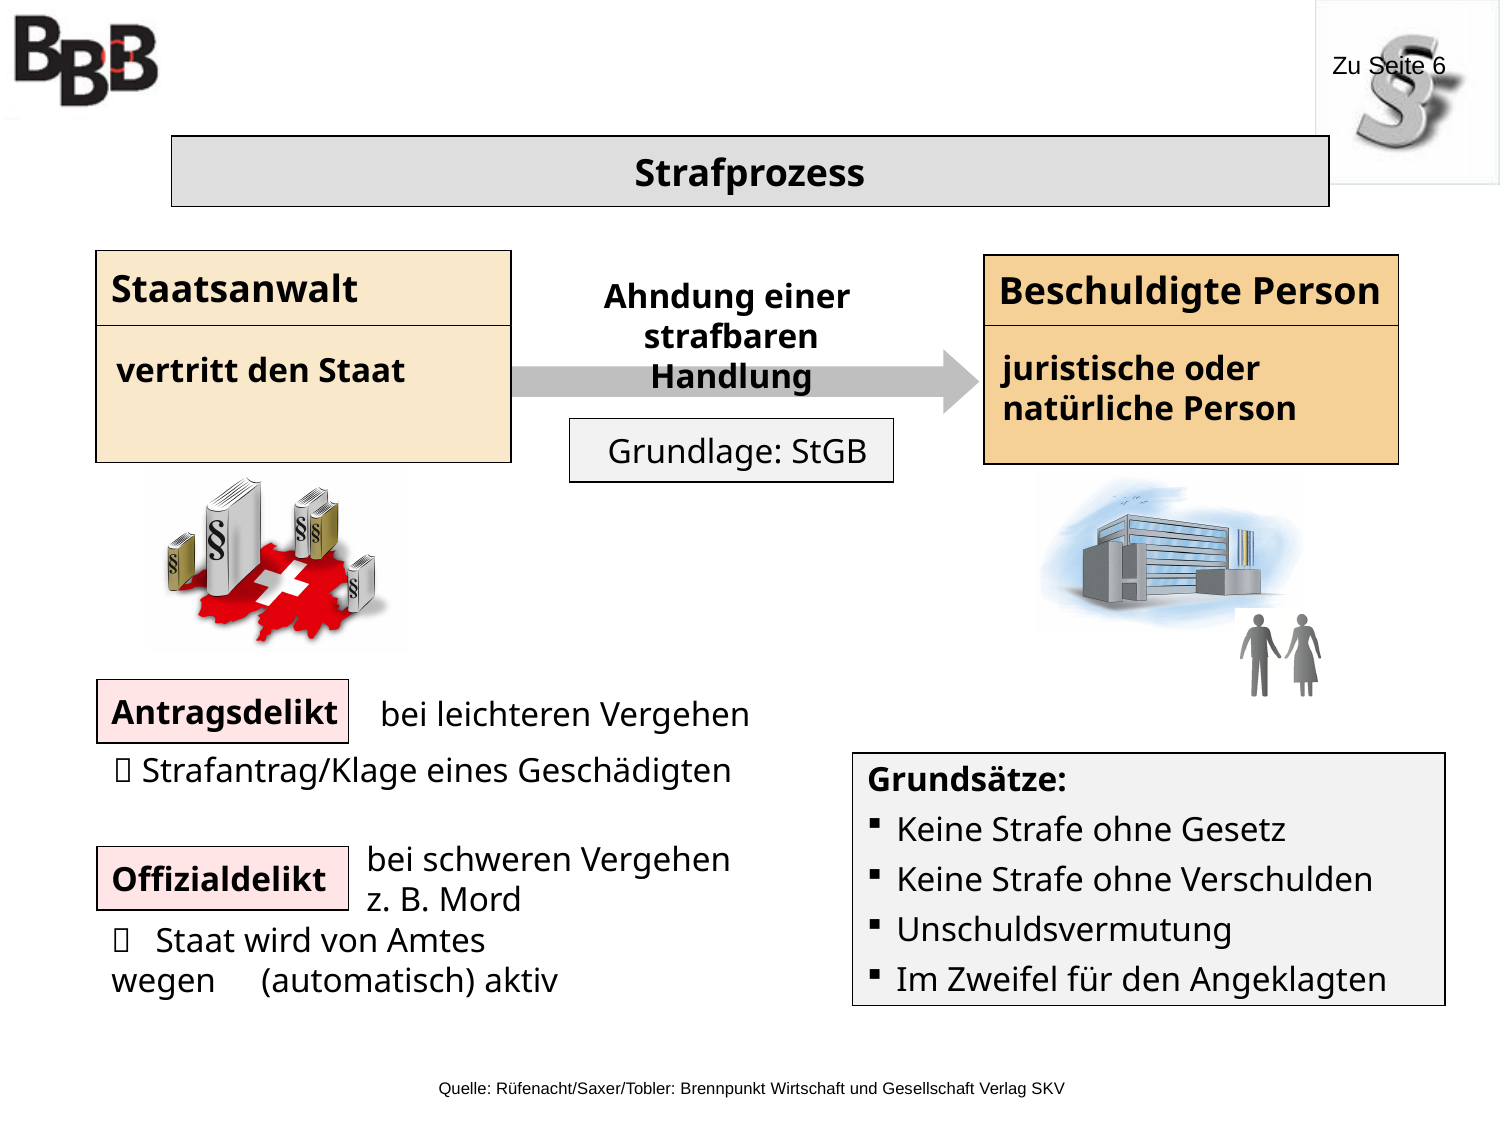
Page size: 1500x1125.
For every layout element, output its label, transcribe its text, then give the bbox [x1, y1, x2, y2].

picture [1315, 0, 1500, 185]
picture [146, 467, 409, 653]
text_box Strafprozess [171, 135, 1329, 207]
text_box [521, 349, 980, 415]
text_box Grundsätze: Keine Strafe ohne Gesetz Keine Strafe ohne Verschulden Unschuldsvermutung Im Zweifel für den Angeklagten [852, 753, 1446, 1006]
text_box Zu Seite 6 [1281, 47, 1447, 86]
text_box  Staat wird von Amtes wegen (automatisch) aktiv [96, 911, 614, 1005]
text_box  Strafantrag/Klage eines Geschädigten [98, 741, 793, 797]
table_cell [97, 326, 510, 462]
text_box Offizialdelikt [96, 846, 349, 911]
text_box Quelle: Rüfenacht/Saxer/Tobler: Brennpunkt Wirtschaft und Gesellschaft Verlag SKV [330, 1070, 1081, 1106]
text_box juristische oder natürliche Person [987, 340, 1407, 439]
picture [1035, 472, 1327, 701]
text_box Grundlage: StGB [569, 418, 894, 483]
table_header Staatsanwalt [97, 251, 510, 325]
text_box vertritt den Staat [101, 341, 521, 441]
text_box Ahndung einer strafbaren Handlung [547, 267, 917, 370]
text_box Antragsdelikt [96, 679, 349, 743]
text_box bei leichteren Vergehen [349, 685, 766, 740]
table_cell [985, 326, 1398, 463]
table_header Beschuldigte Person [985, 256, 1398, 325]
picture [5, 7, 161, 120]
text_box bei schweren Vergehen z. B. Mord [351, 830, 749, 886]
